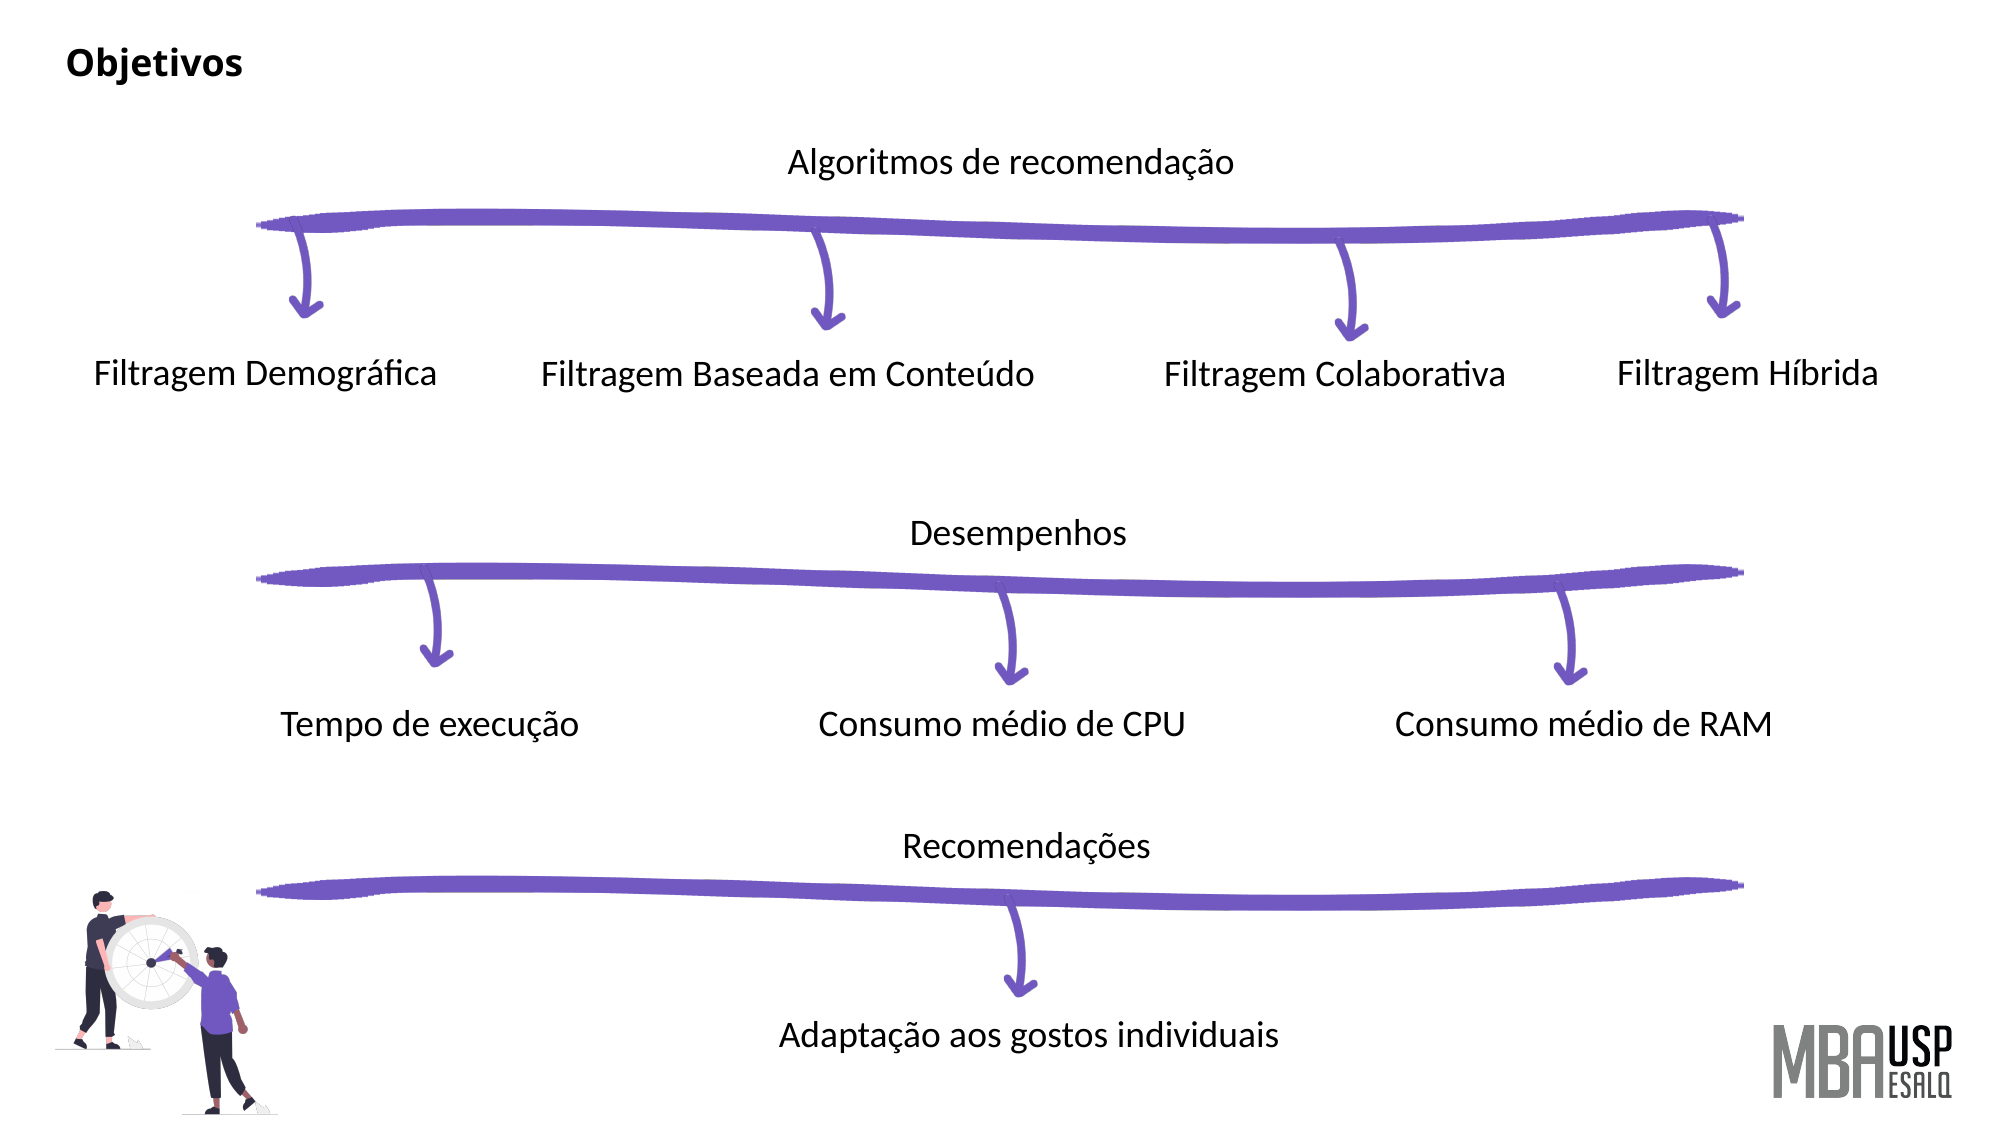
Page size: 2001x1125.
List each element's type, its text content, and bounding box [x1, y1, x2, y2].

text_box Algoritmos de recomendação [772, 130, 1254, 191]
text_box Tempo de execução [265, 691, 617, 752]
text_box Consumo médio de RAM [1380, 691, 1806, 752]
text_box Filtragem Híbrida [1602, 340, 1900, 401]
text_box Desempenhos [894, 500, 1161, 561]
text_box Filtragem Baseada em Conteúdo [500, 341, 1076, 402]
text_box Objetivos [50, 31, 501, 92]
text_box Recomendações [887, 813, 1169, 874]
picture [1765, 1021, 1960, 1102]
text_box Filtragem Demográfica [78, 340, 475, 401]
picture [55, 875, 1744, 1115]
text_box Filtragem Colaborativa [1149, 341, 1544, 402]
text_box Adaptação aos gostos individuais [763, 1002, 1323, 1063]
picture [256, 562, 1744, 687]
picture [249, 208, 1771, 343]
text_box Consumo médio de CPU [803, 691, 1229, 752]
